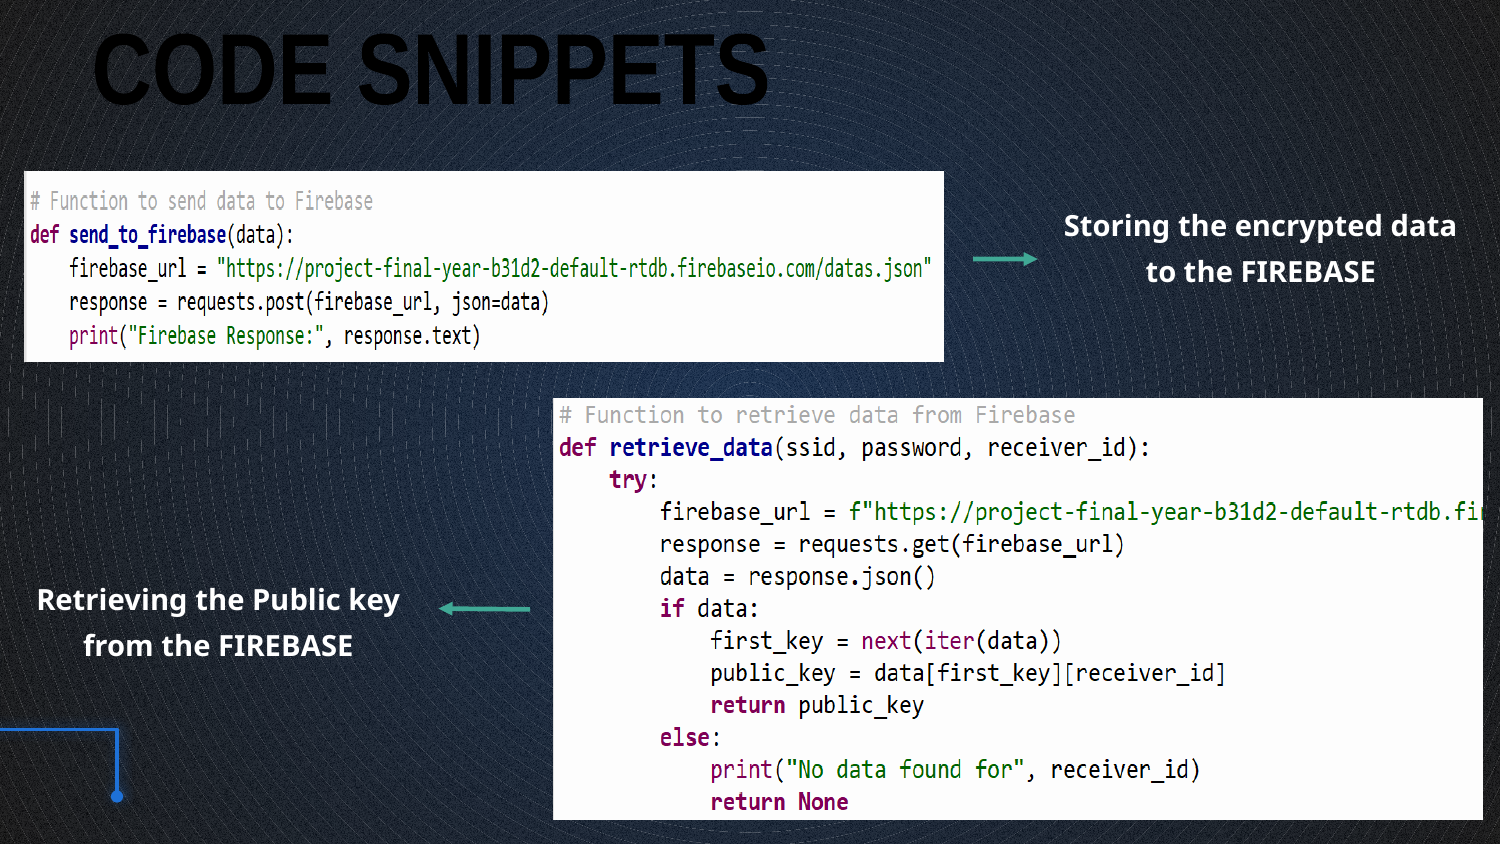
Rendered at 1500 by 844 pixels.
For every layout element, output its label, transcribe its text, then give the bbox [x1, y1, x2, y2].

picture [24, 170, 944, 362]
picture [553, 398, 1483, 820]
subtitle Storing the encrypted data to the FIREBASE [1031, 182, 1491, 641]
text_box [438, 607, 531, 611]
subtitle Retrieving the Public key from the FIREBASE [0, 556, 449, 844]
